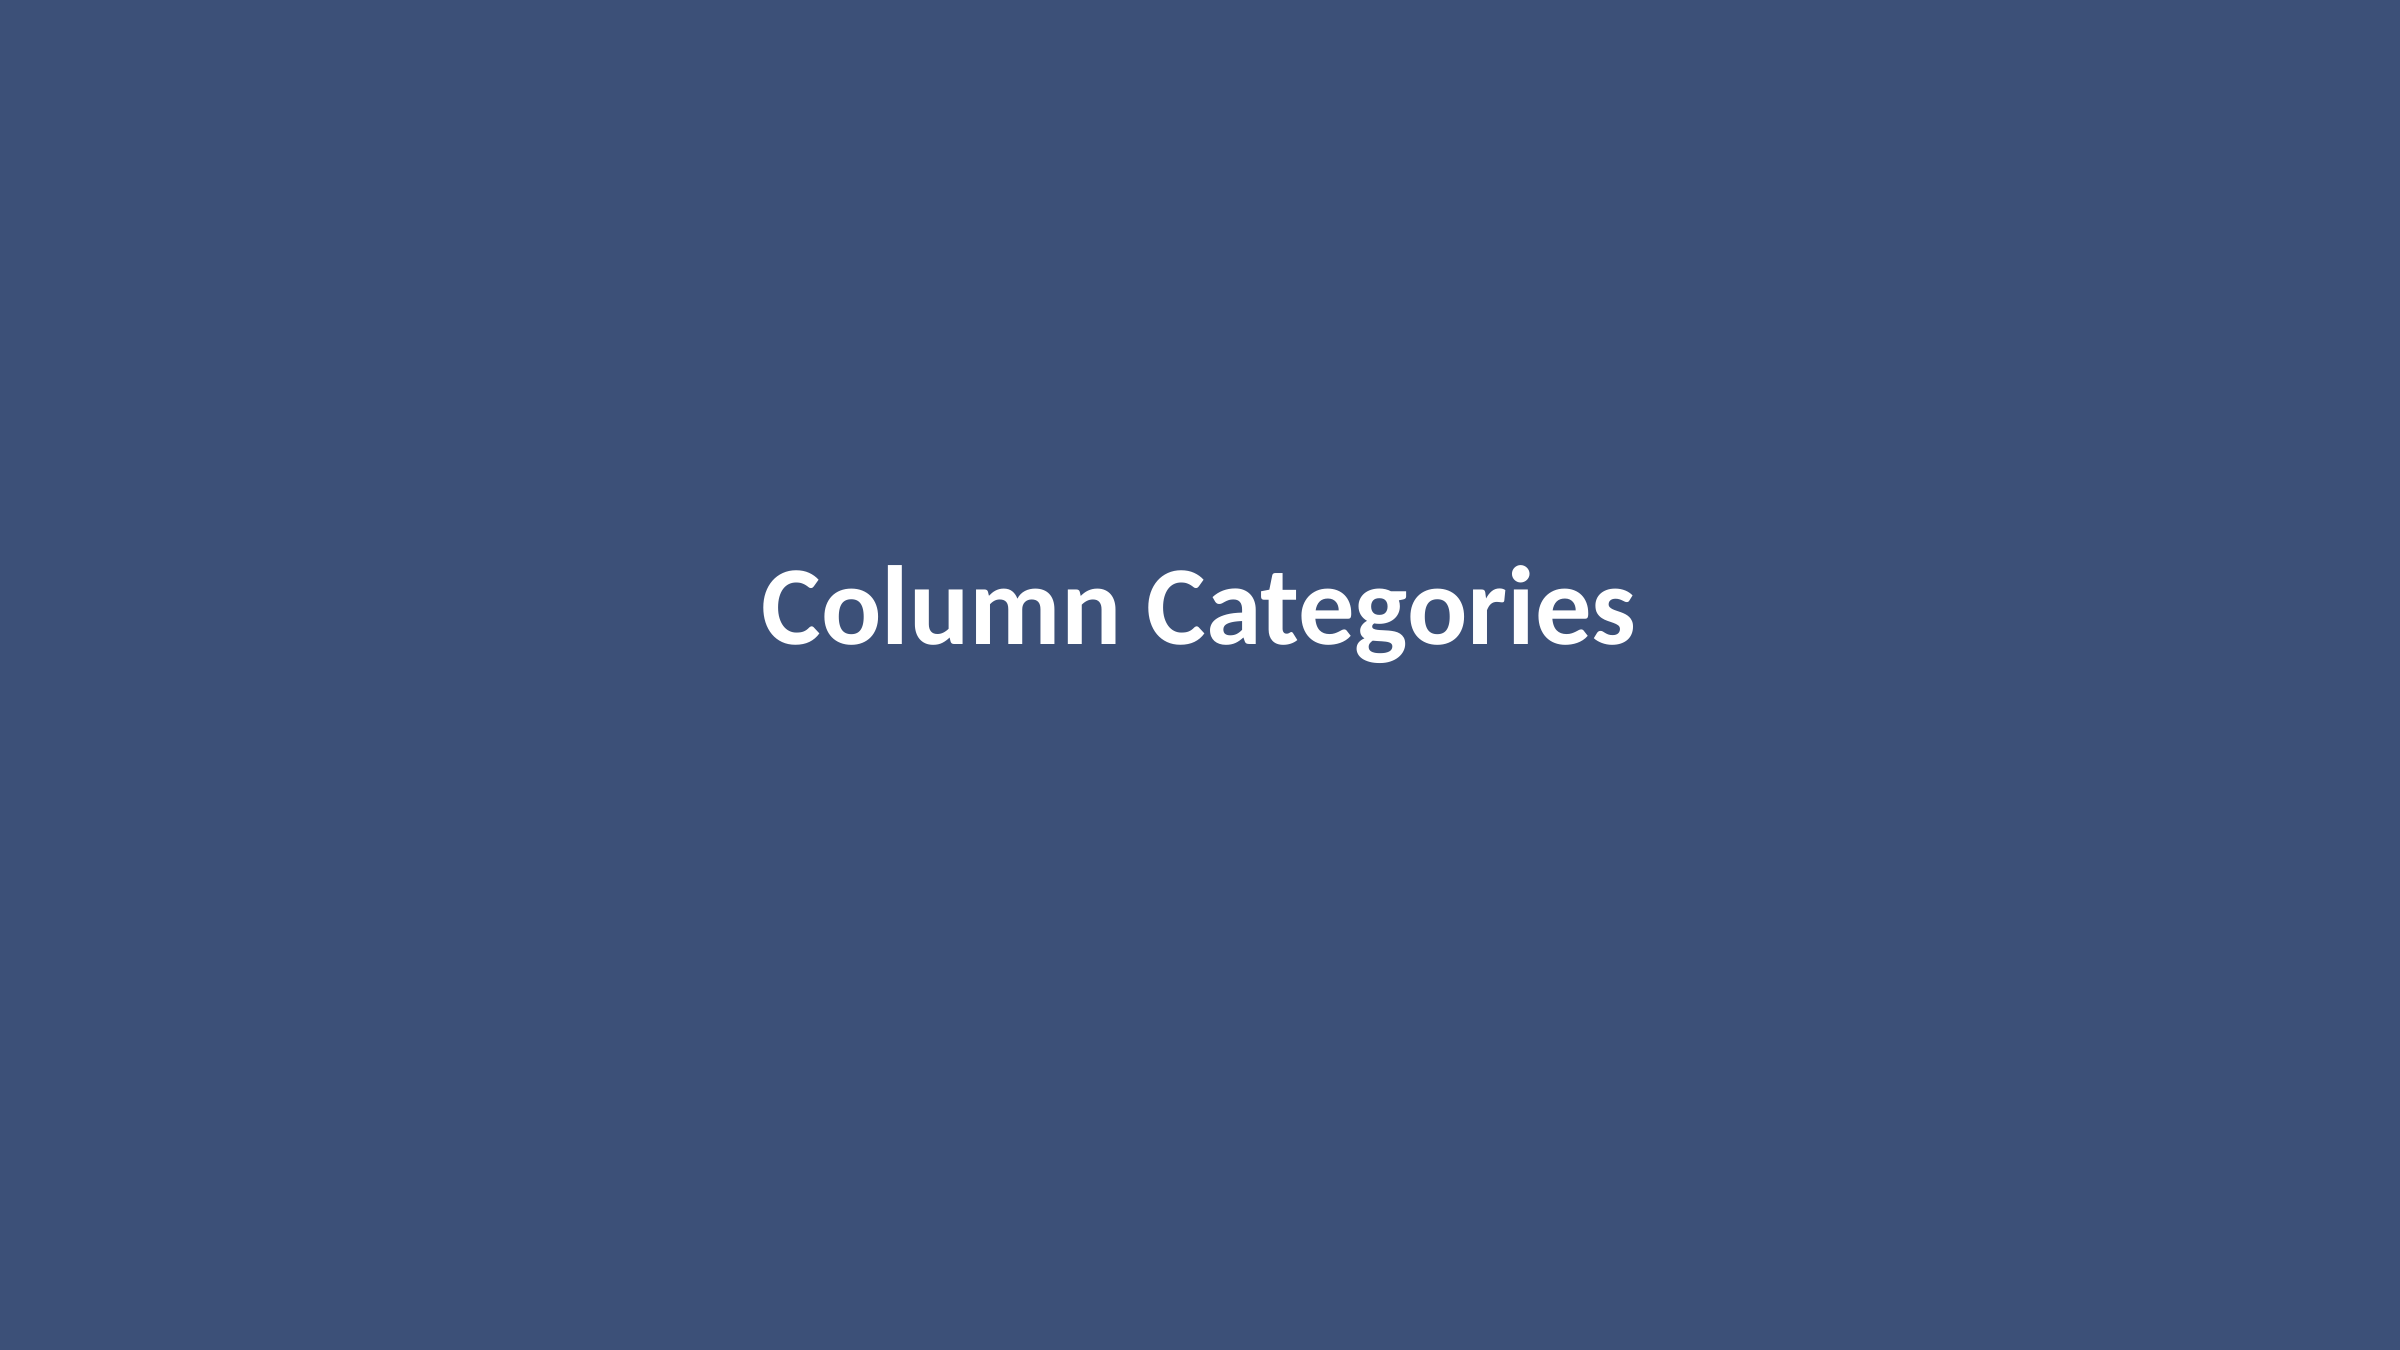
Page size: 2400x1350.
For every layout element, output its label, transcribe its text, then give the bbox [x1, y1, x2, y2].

text_box Column Categories [747, 524, 1653, 675]
